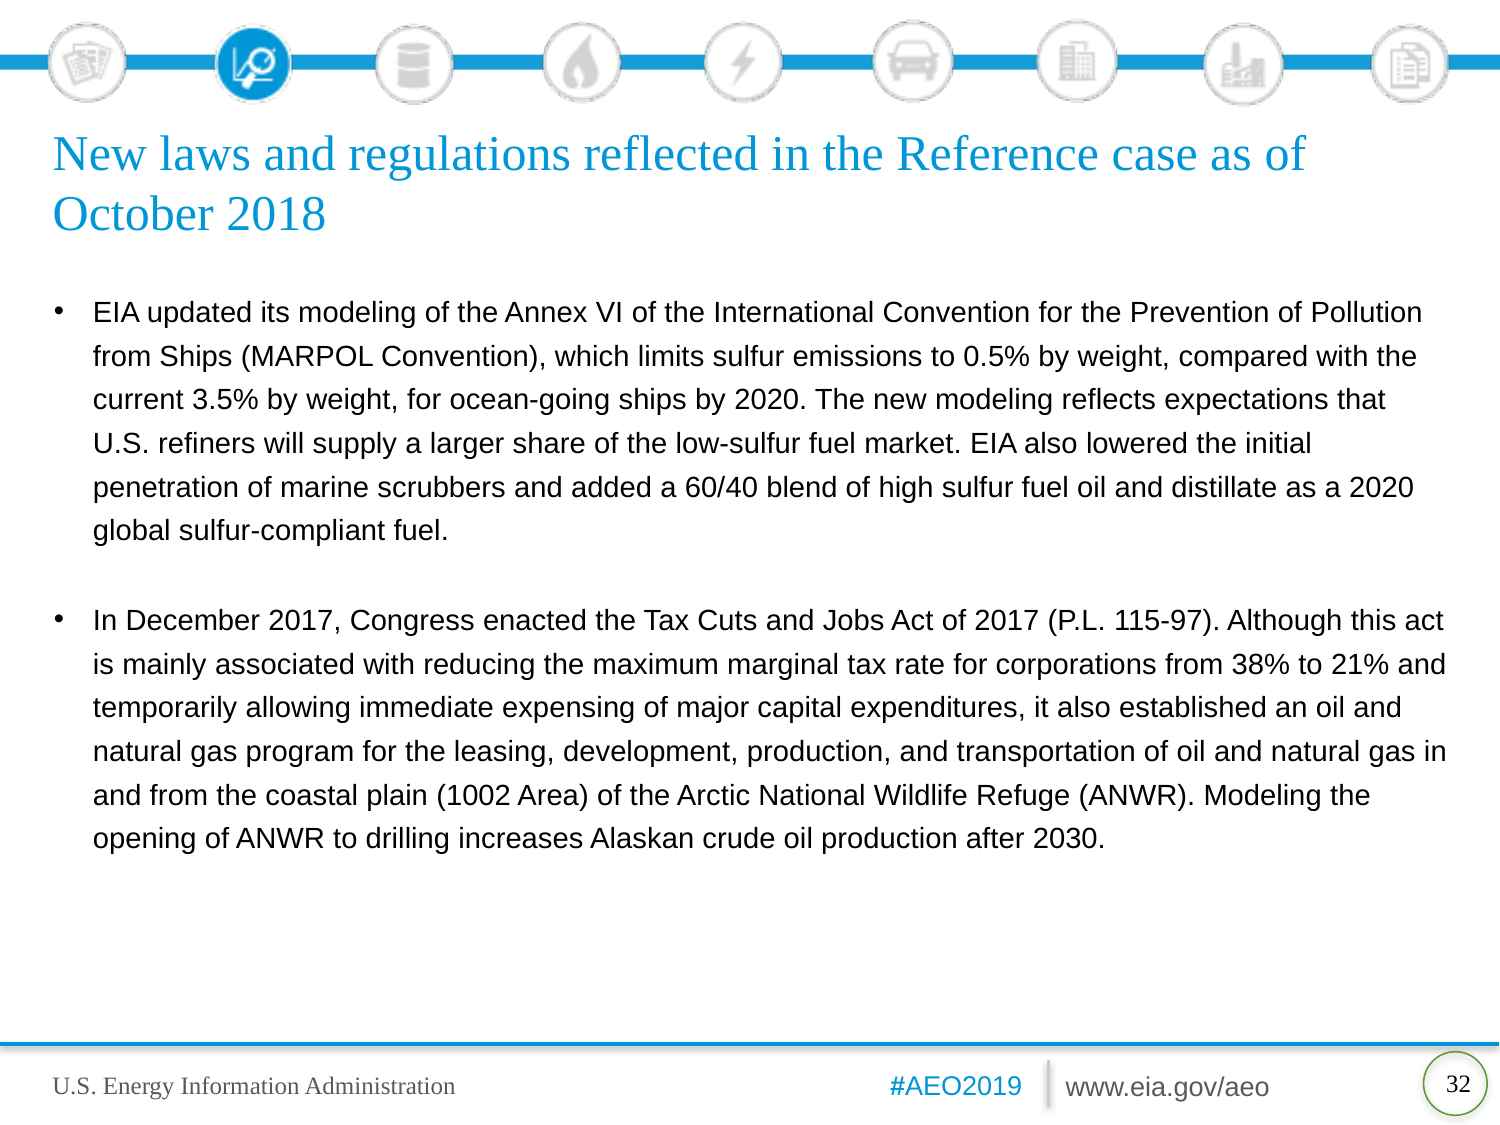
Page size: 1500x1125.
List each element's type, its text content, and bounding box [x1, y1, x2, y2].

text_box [46, 9, 1457, 118]
title New laws and regulations reflected in the Reference case as of October 2018 [38, 123, 1466, 248]
picture [37, 10, 46, 111]
list EIA updated its modeling of the Annex VI of the International Convention for the Prevention of Pollution from Ships (MARPOL Convention), which limits sulfur emissions to 0.5% by weight, compared with the current 3.5% by weight, for ocean-going ships by 2020. The new modeling reflects expectations that U.S. refiners will supply a larger share of the low-sulfur fuel market. EIA also lowered the initial penetration of marine scrubbers and added a 60/40 blend of high sulfur fuel oil and distillate as a 2020 global sulfur-compliant fuel. In December 2017, Congress enacted the Tax Cuts and Jobs Act of 2017 (P.L. 115-97). Although this act is mainly associated with reducing the maximum marginal tax rate for corporations from 38% to 21% and temporarily allowing immediate expensing of major capital expenditures, it also established an oil and natural gas program for the leasing, development, production, and transportation of oil and natural gas in and from the coastal plain (1002 Area) of the Arctic National Wildlife Refuge (ANWR). Modeling the opening of ANWR to drilling increases Alaskan crude oil production after 2030. [39, 277, 1466, 1014]
slide_number 32 [1418, 1053, 1499, 1113]
